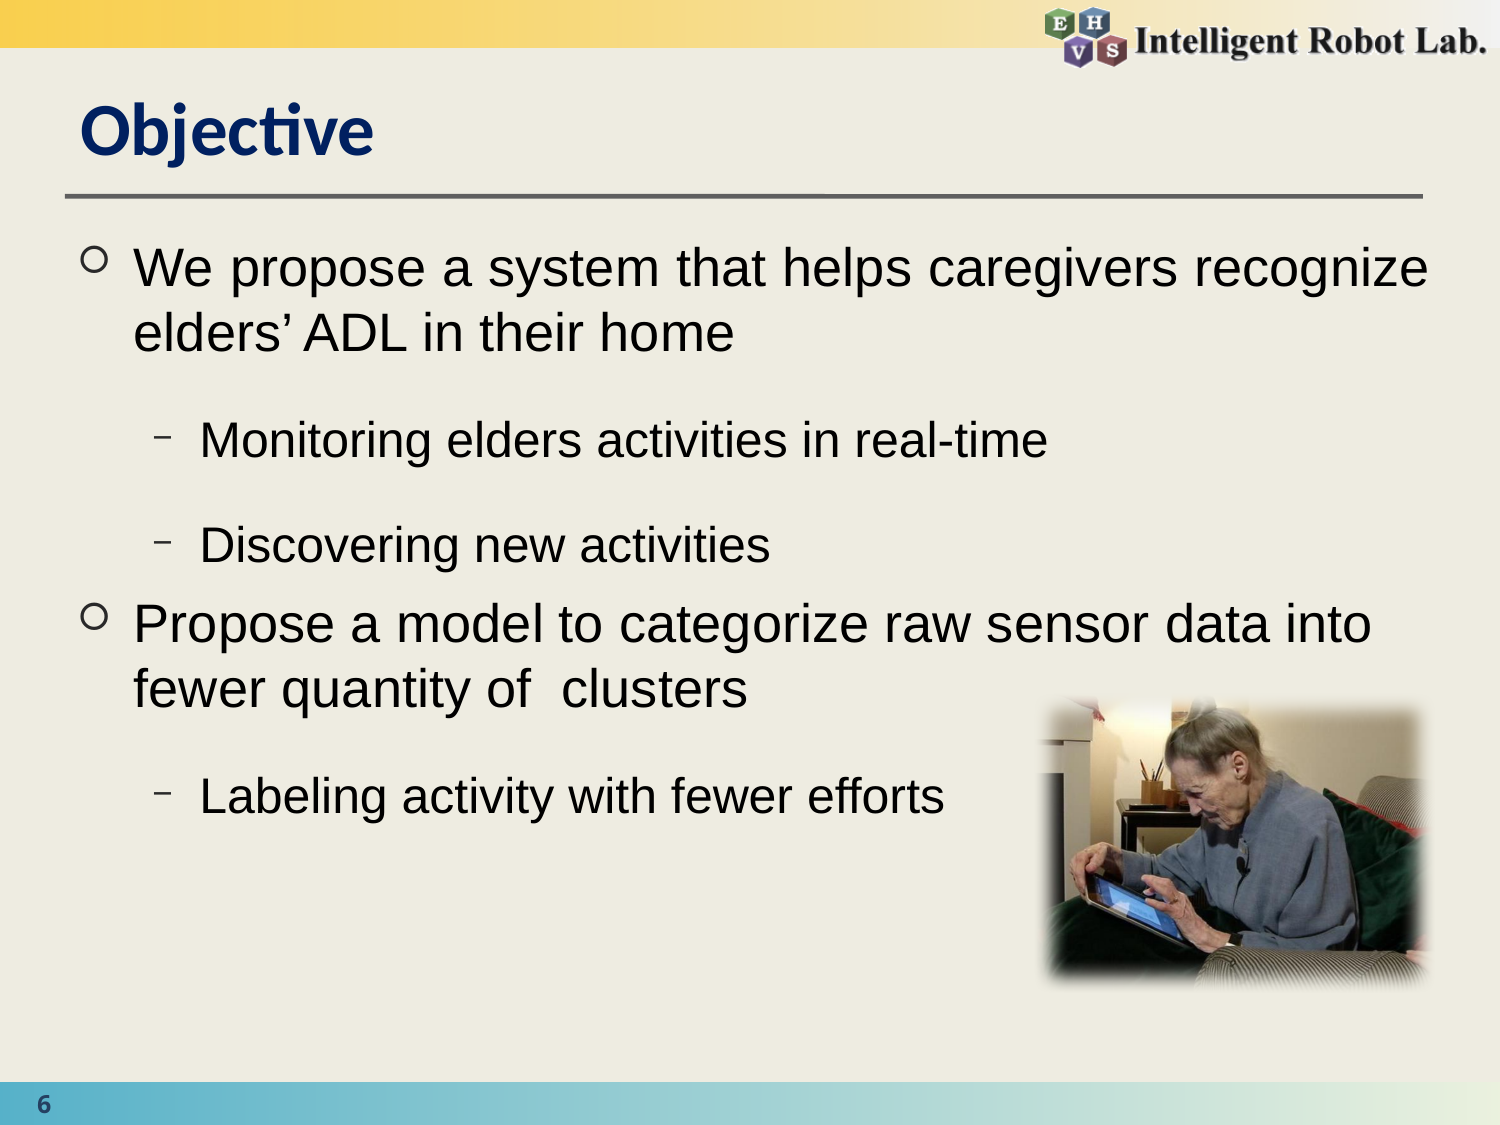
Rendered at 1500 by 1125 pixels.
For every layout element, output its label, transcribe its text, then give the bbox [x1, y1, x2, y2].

picture [1045, 7, 1489, 68]
slide_number 6 [0, 1070, 89, 1125]
list We propose a system that helps caregivers recognize elders’ ADL in their home Monitoring elders activities in real-time Discovering new activities Propose a model to categorize raw sensor data into fewer quantity of clusters Labeling activity with fewer efforts [62, 224, 1448, 1029]
title Objective [64, 66, 1413, 178]
picture [1033, 692, 1436, 994]
